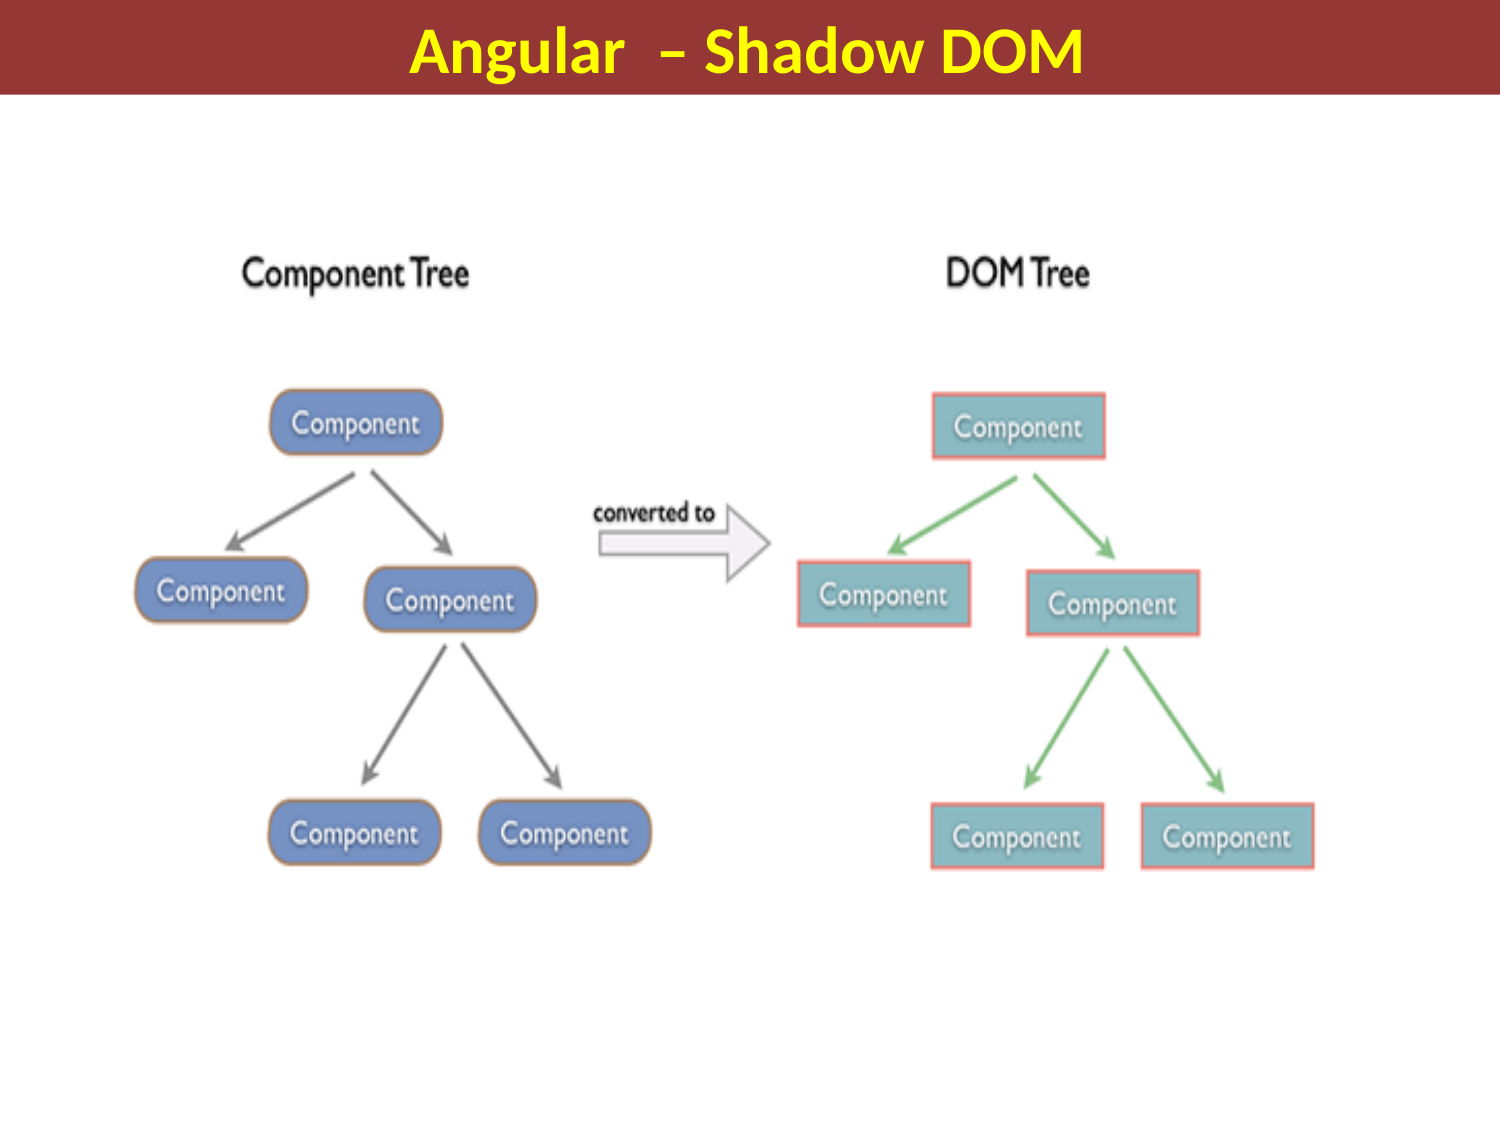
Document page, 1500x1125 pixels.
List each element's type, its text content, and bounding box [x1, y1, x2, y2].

text_box Angular – Shadow DOM [0, 0, 1500, 95]
picture [112, 162, 1351, 986]
